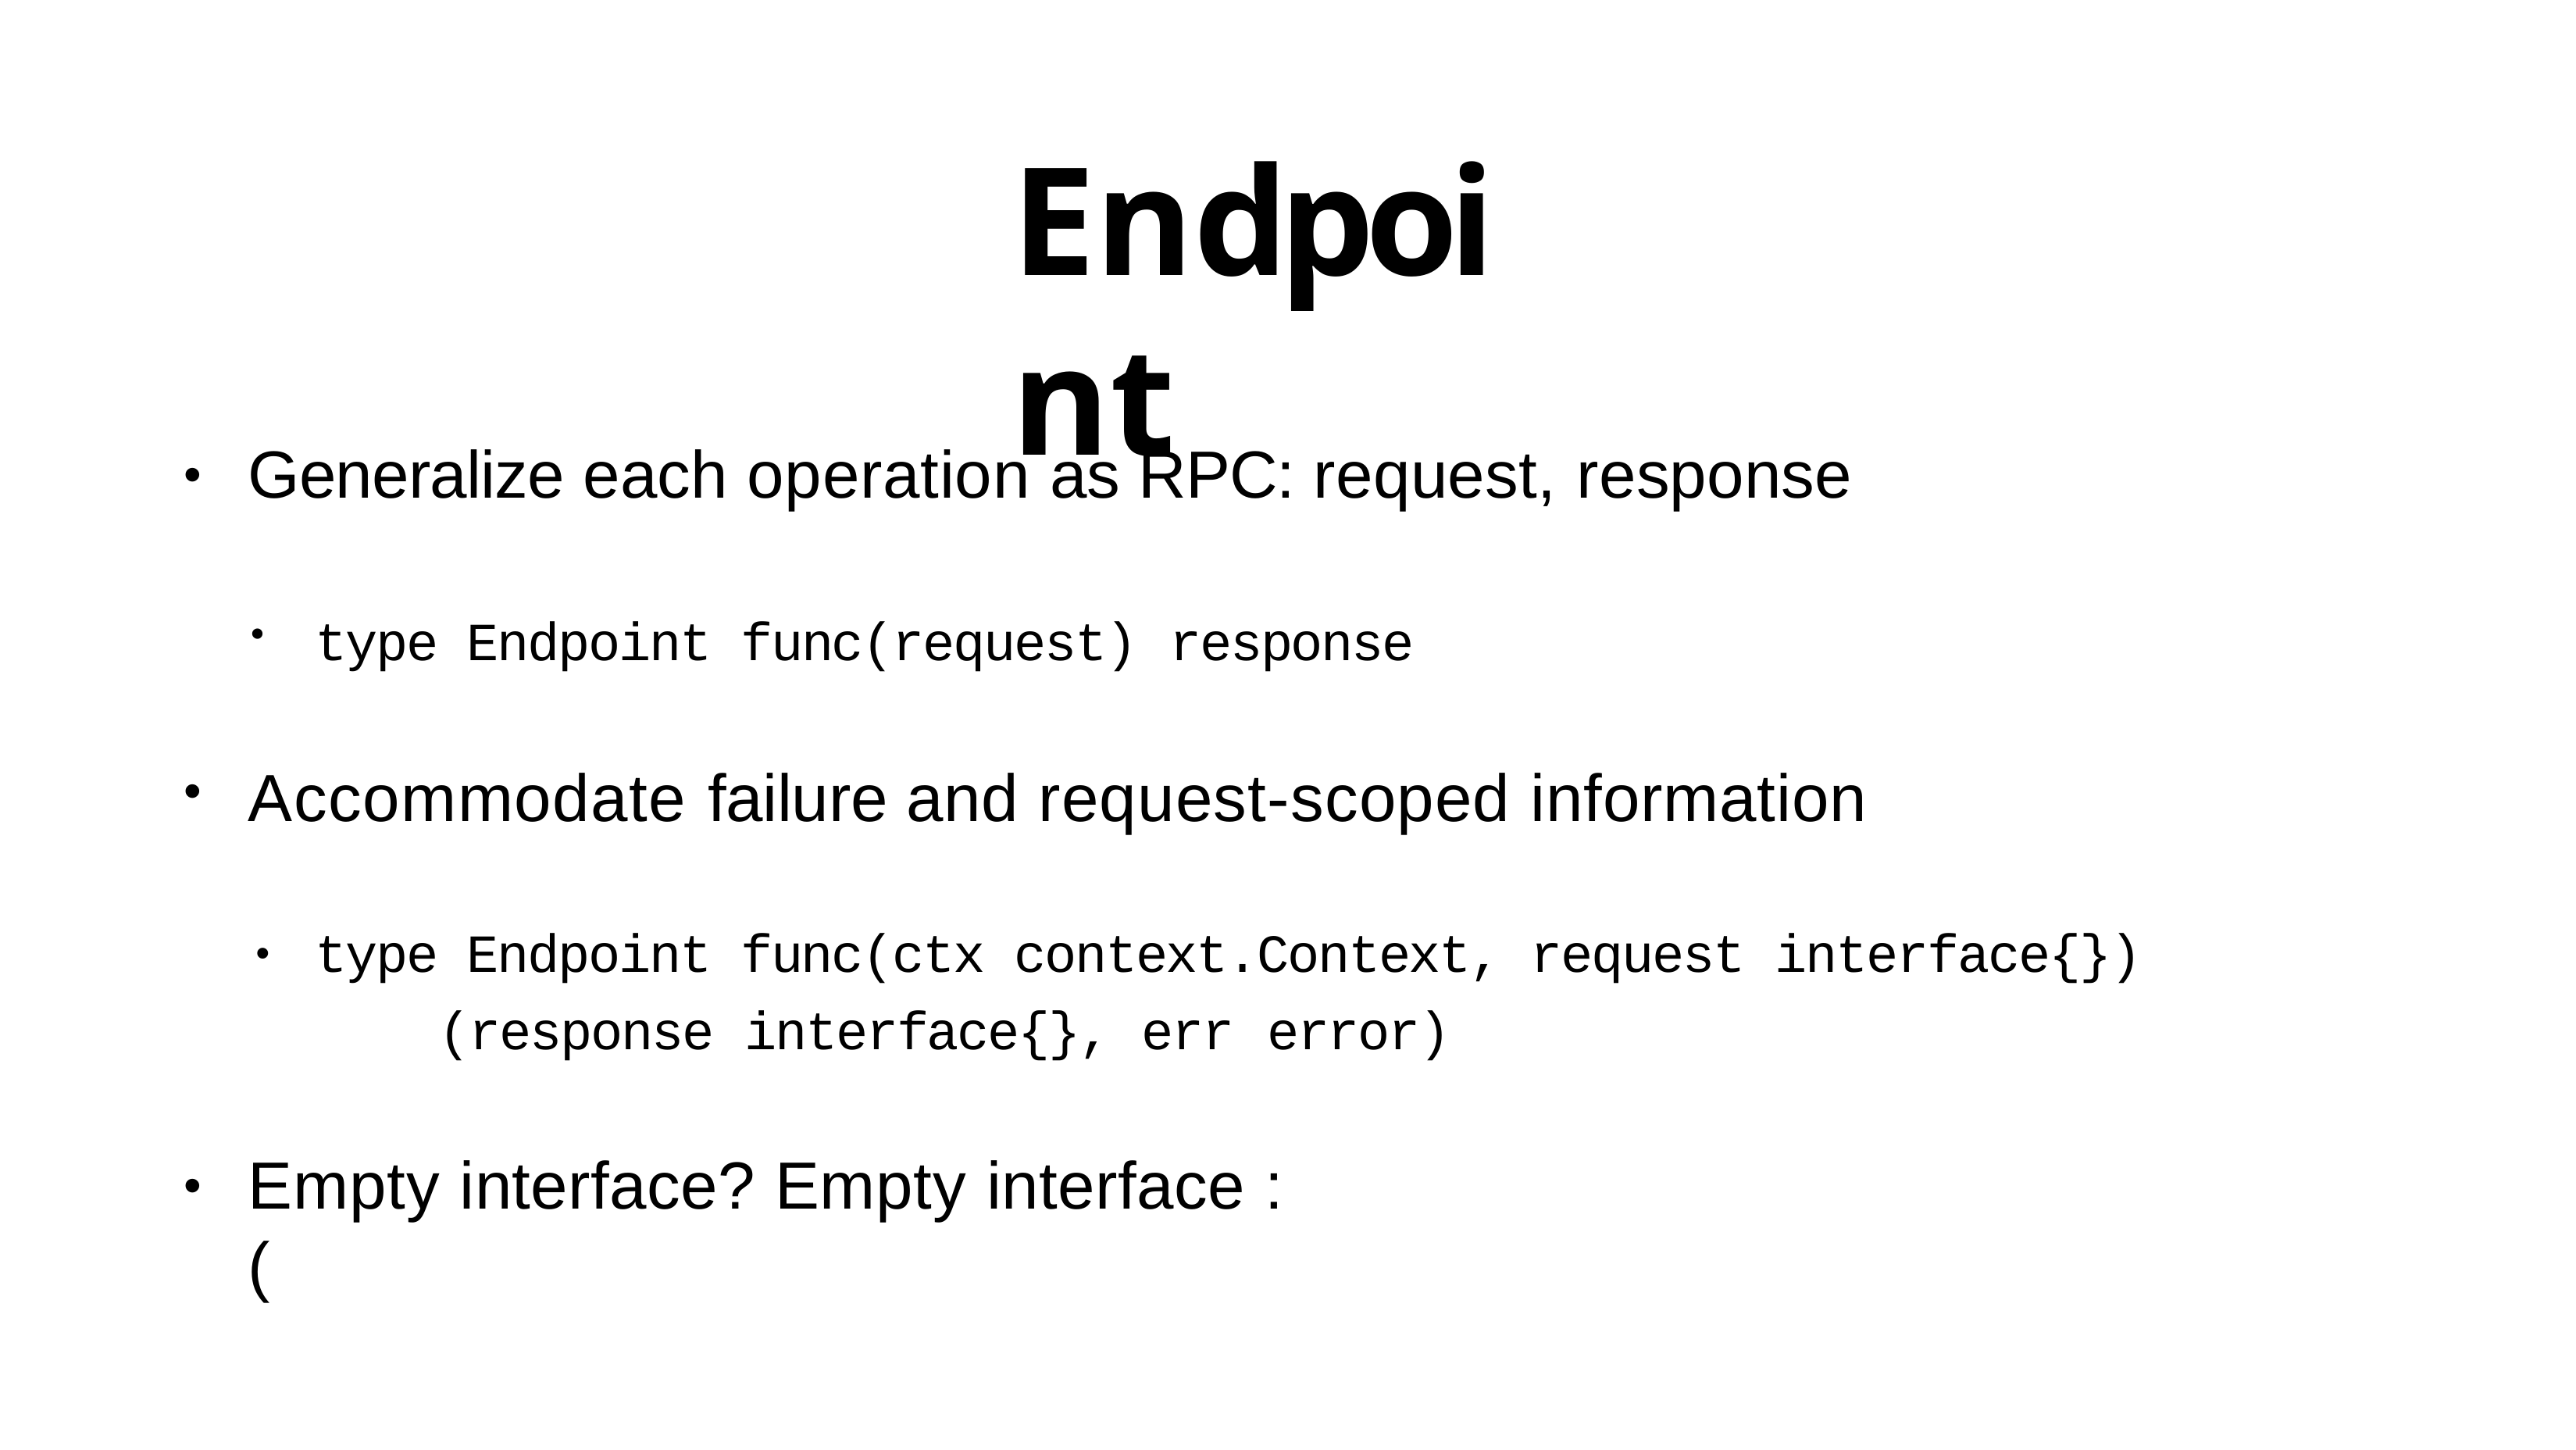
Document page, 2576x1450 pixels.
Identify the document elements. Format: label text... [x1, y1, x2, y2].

text_box Generalize each operation as RPC: request, response type Endpoint func(request) response Accommodate failure and request-scoped information [246, 429, 1871, 835]
text_box • [182, 1150, 203, 1213]
text_box • [249, 924, 276, 975]
text_box • [182, 439, 203, 502]
text_box • [182, 755, 203, 819]
text_box Empty interface? Empty interface :( [246, 1140, 1303, 1302]
title Endpoint [1010, 123, 1568, 429]
text_box type Endpoint func(ctx context.Context, request interface{}) (response interface{}, err error) [313, 904, 2143, 1061]
